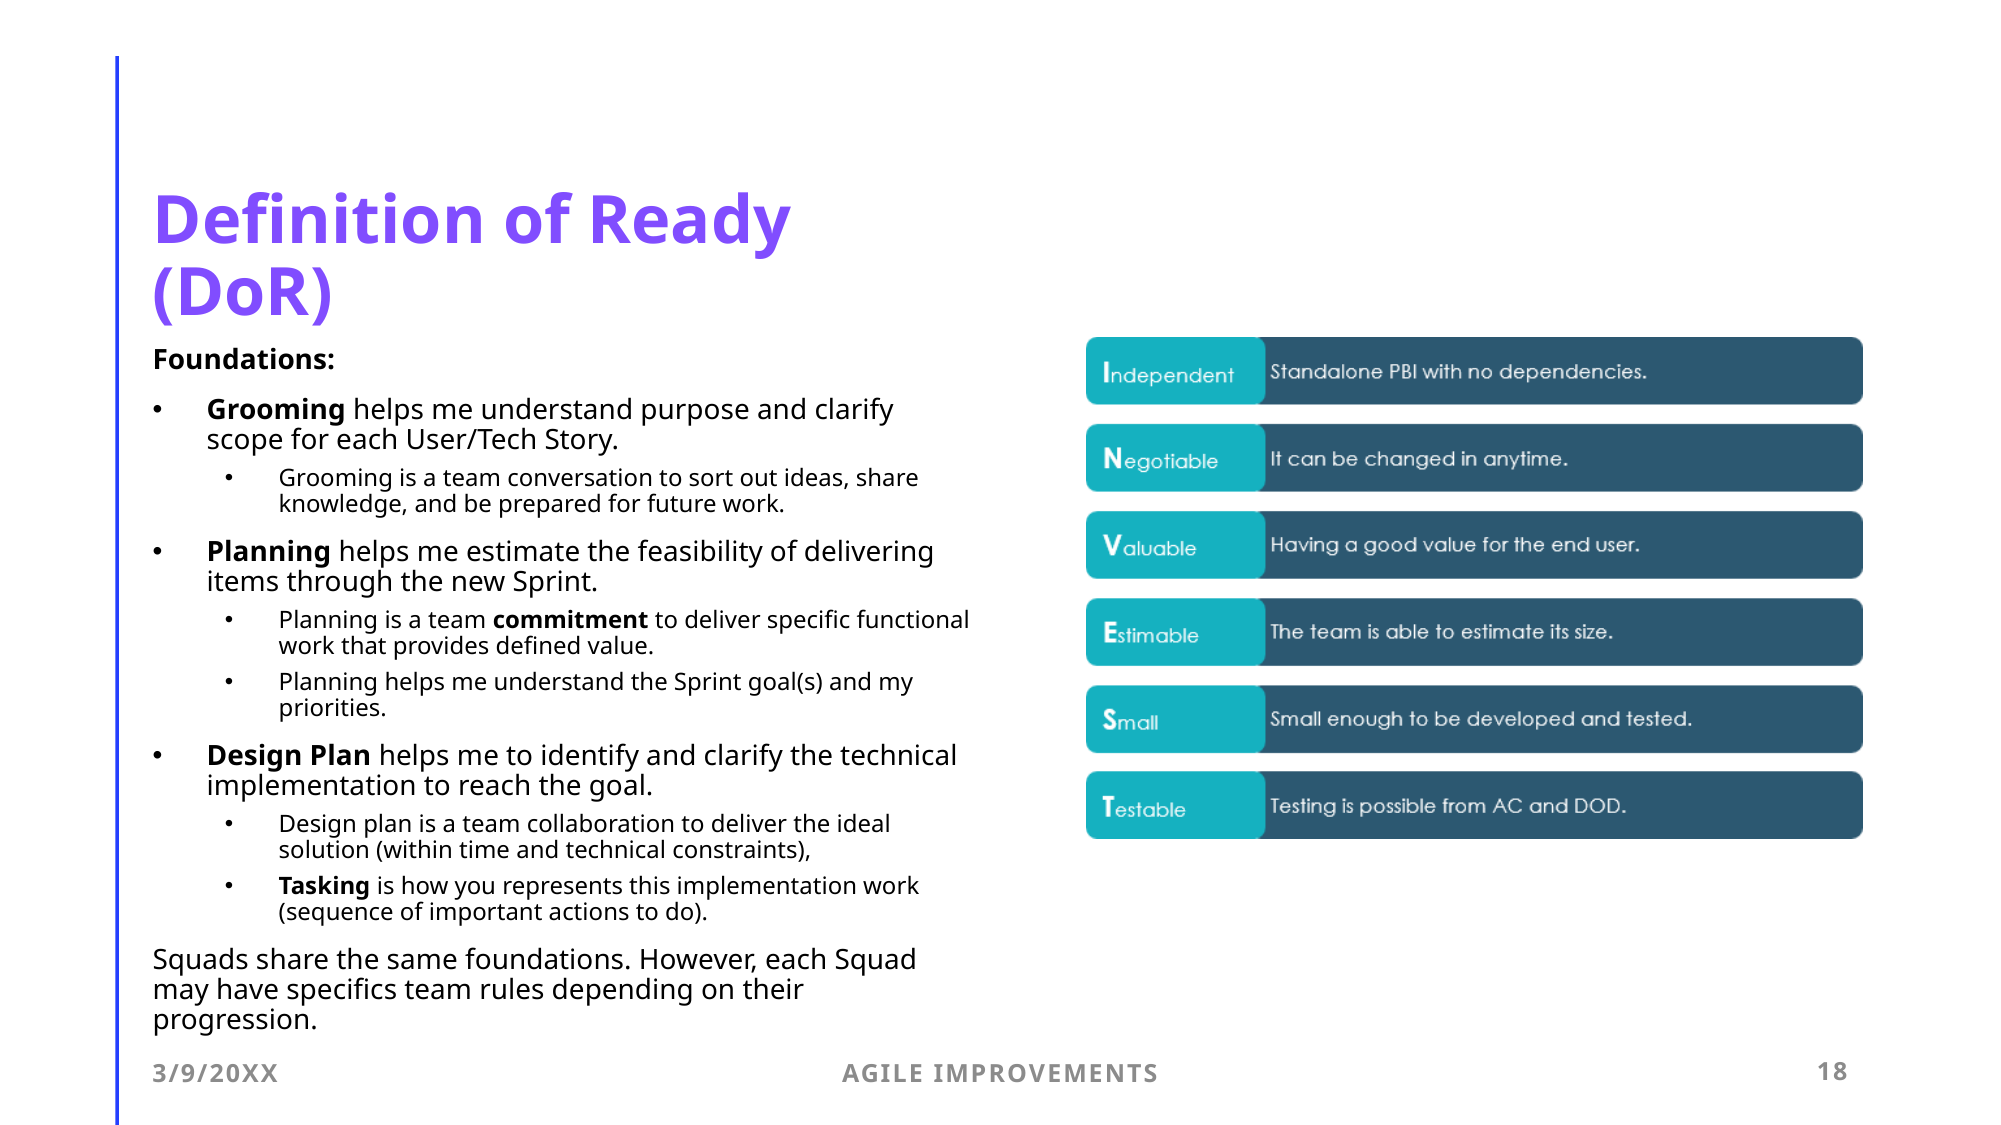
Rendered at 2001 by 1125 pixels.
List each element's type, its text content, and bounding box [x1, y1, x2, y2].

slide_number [137, 1042, 588, 1103]
picture [1086, 337, 1863, 840]
slide_number 18 [1412, 1042, 1863, 1103]
text_box Definition of Ready (DoR) [137, 75, 1000, 338]
list Foundations: Grooming helps me understand purpose and clarify scope for each User/Tech Story. Grooming is a team conversation to sort out ideas, share knowledge, and be prepared for future work. Planning helps me estimate the feasibility of delivering items through the new Sprint. Planning is a team commitment to deliver specific functional work that provides defined value. Planning helps me understand the Sprint goal(s) and my priorities. Design Plan helps me to identify and clarify the technical implementation to reach the goal. Design plan is a team collaboration to deliver the ideal solution (within time and technical constraints), Tasking is how you represents this implementation work (sequence of important actions to do). Squads share the same foundations. However, each Squad may have specifics team rules depending on their progression. [137, 338, 992, 1050]
footer Agile Improvements [662, 1042, 1338, 1103]
